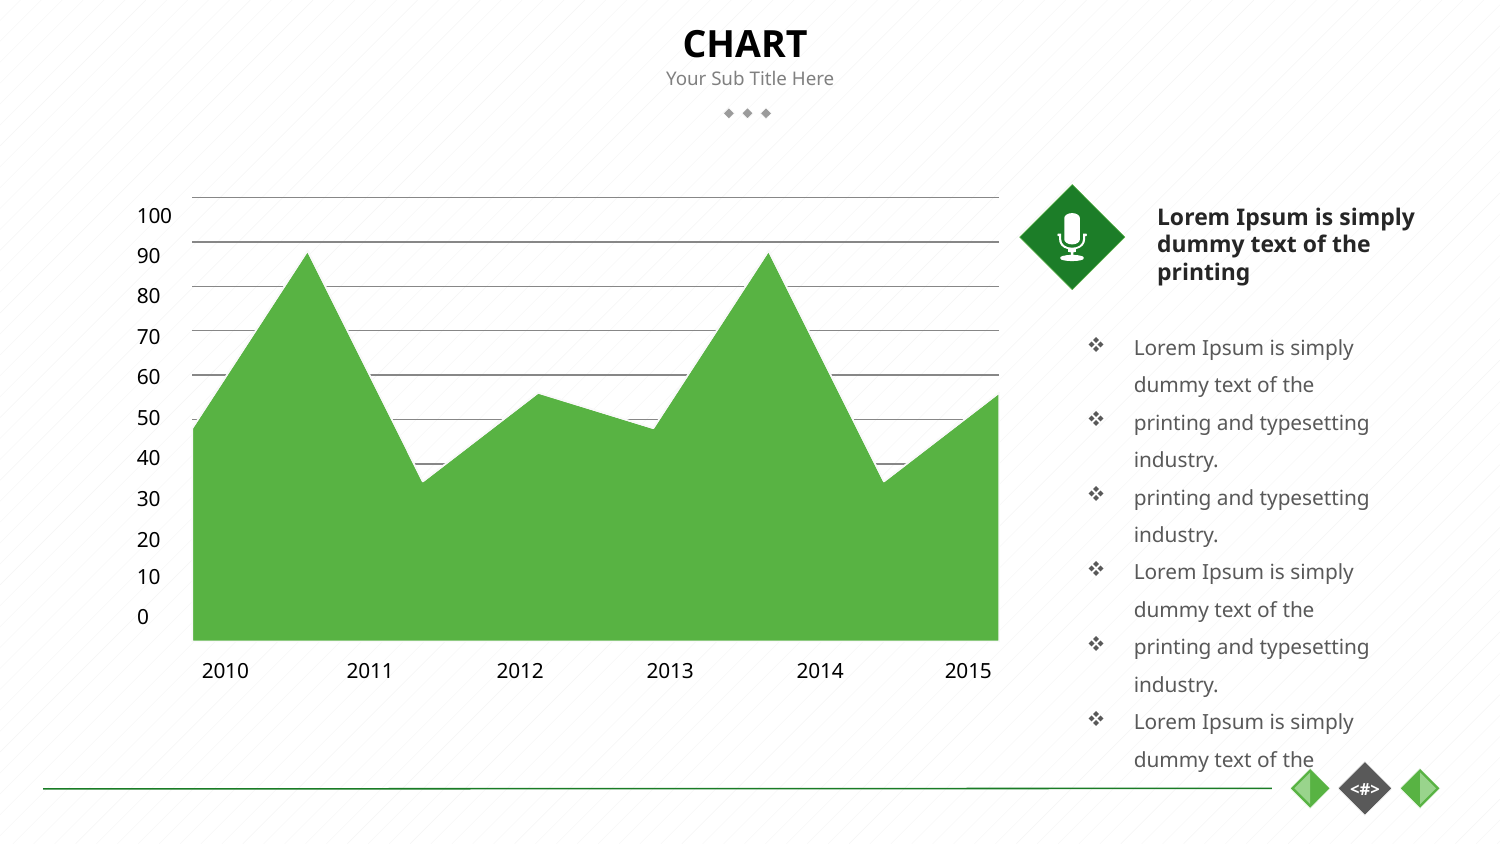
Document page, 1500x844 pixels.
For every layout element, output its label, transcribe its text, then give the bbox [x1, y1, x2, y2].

text_box Lorem Ipsum is simply dummy text of the printing and typesetting industry. printing and typesetting industry. Lorem Ipsum is simply dummy text of the printing and typesetting industry. Lorem Ipsum is simply dummy text of the [1072, 314, 1448, 779]
chart [175, 188, 1017, 651]
title CHART [112, 0, 1388, 85]
text_box Lorem Ipsum is simply dummy text of the printing [1142, 195, 1448, 293]
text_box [186, 650, 1007, 692]
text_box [121, 194, 188, 638]
slide_number 27 [1333, 779, 1397, 808]
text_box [1034, 199, 1110, 275]
